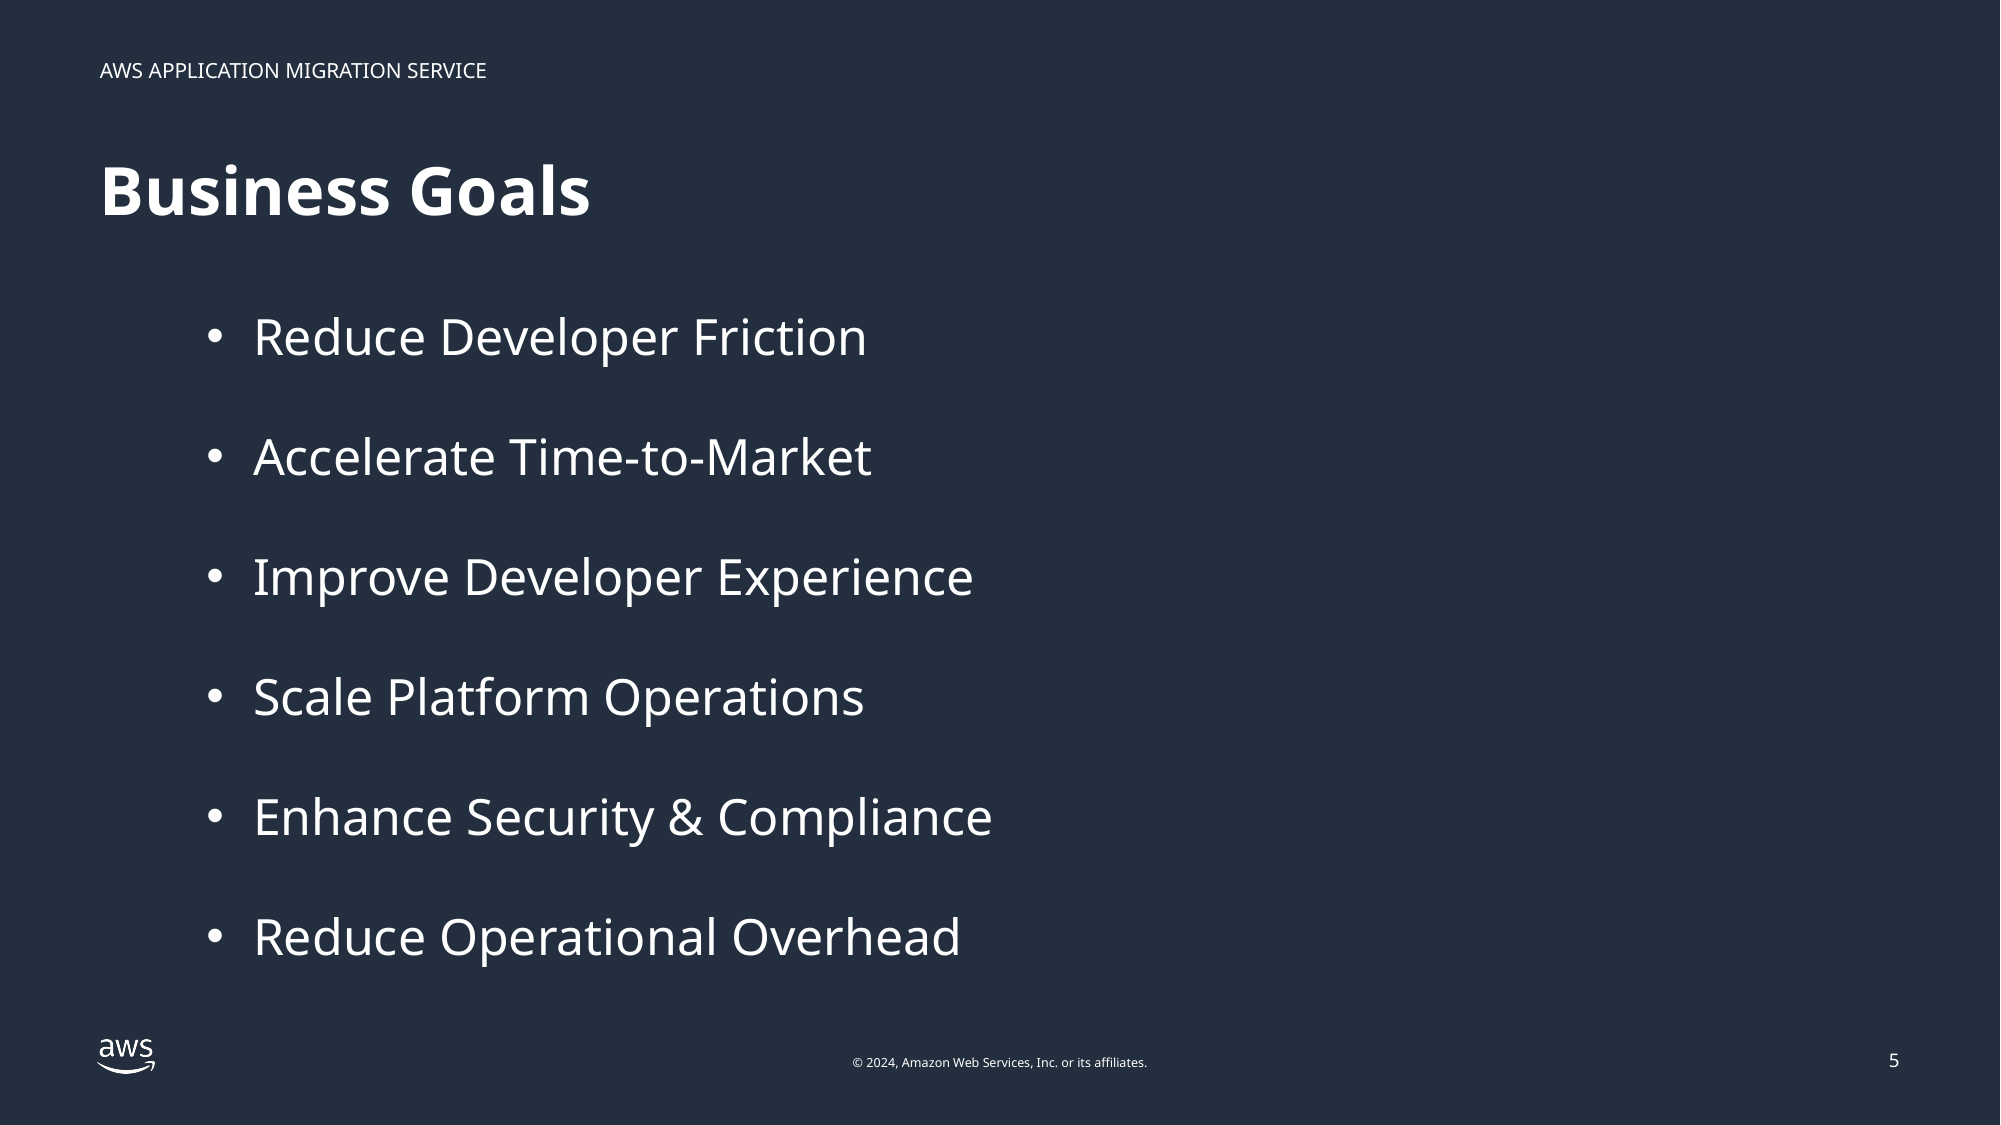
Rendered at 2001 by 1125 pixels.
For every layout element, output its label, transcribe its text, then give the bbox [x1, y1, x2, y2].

slide_number 5 [1464, 1031, 1915, 1092]
picture [97, 1039, 155, 1074]
title Business Goals [99, 149, 1900, 238]
text_box Reduce Developer Friction Accelerate Time-to-Market Improve Developer Experience Scale Platform Operations Enhance Security & Compliance Reduce Operational Overhead [206, 237, 1953, 1018]
